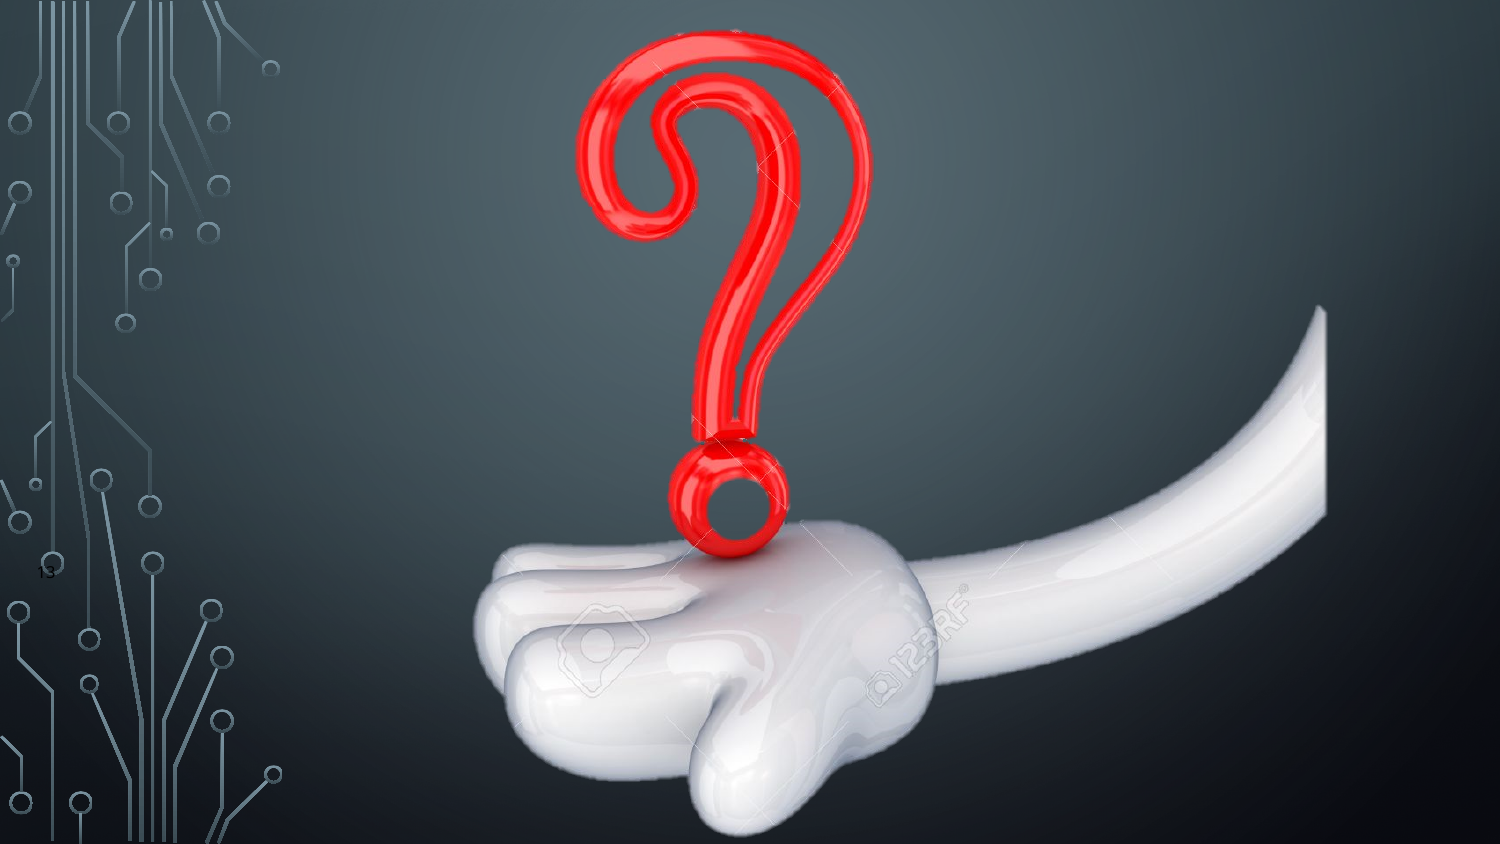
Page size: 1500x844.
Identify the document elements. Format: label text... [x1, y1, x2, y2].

picture [185, 0, 1330, 844]
slide_number 13 [0, 551, 71, 597]
